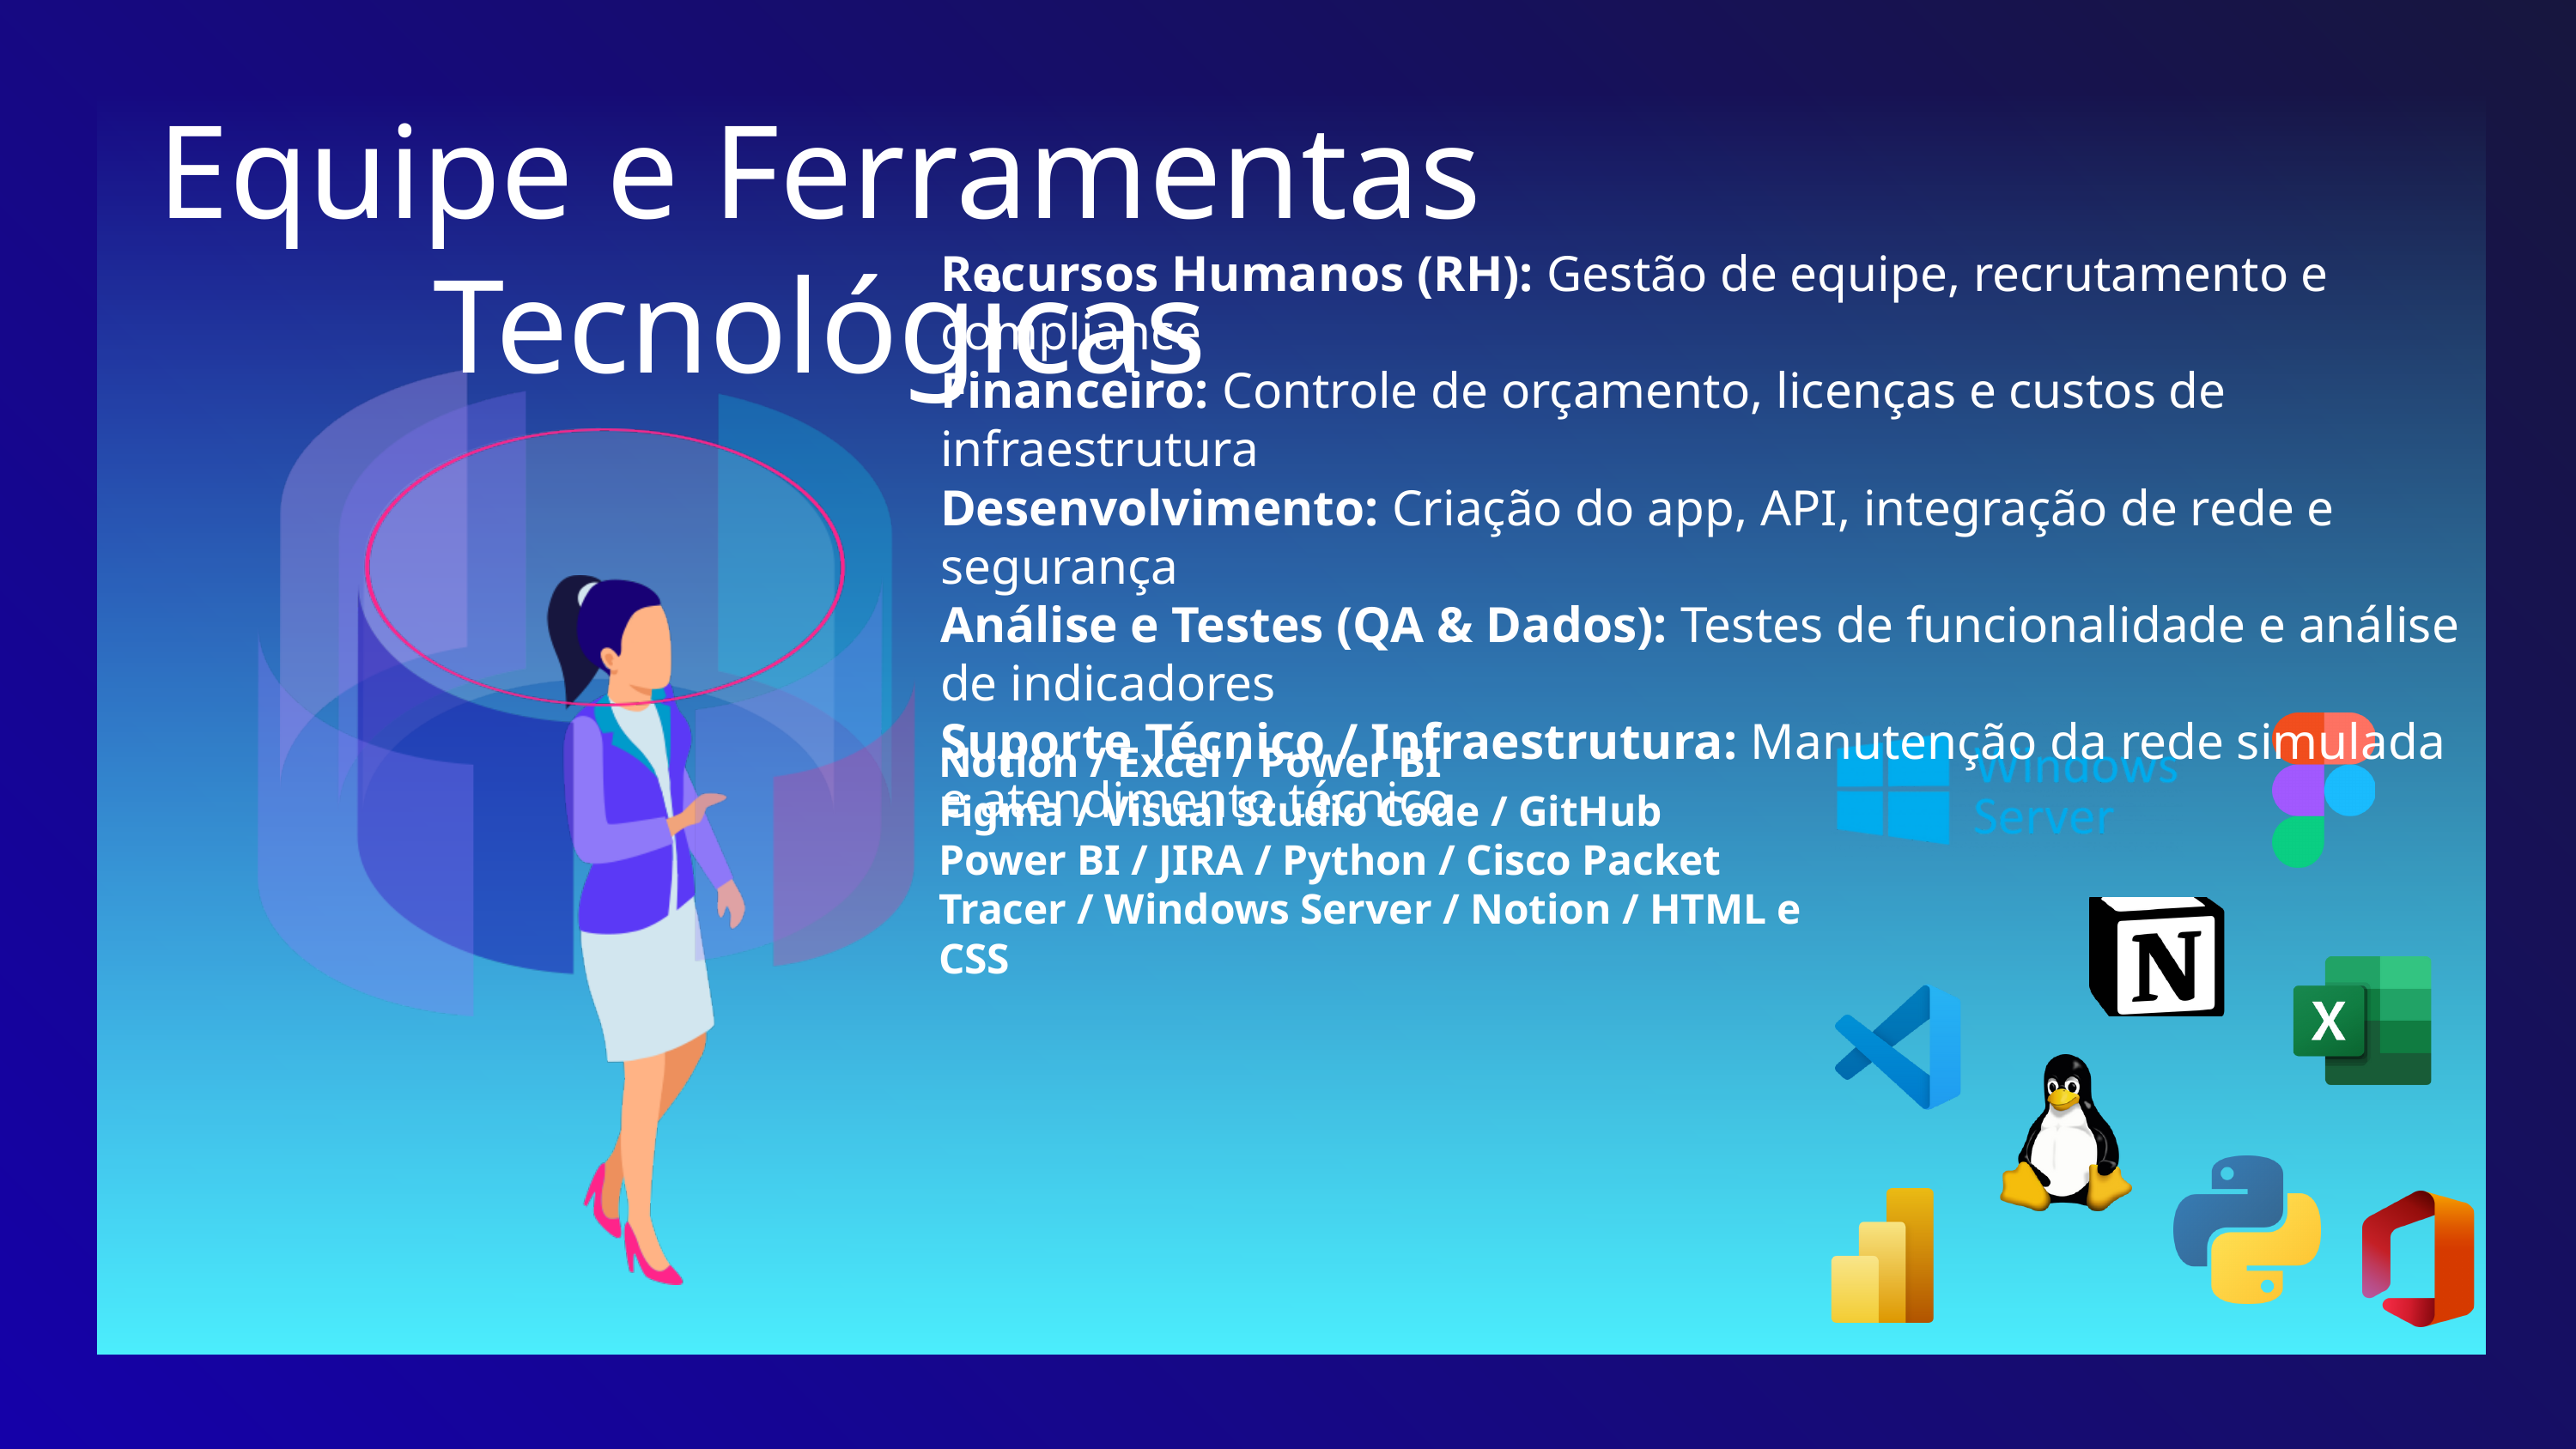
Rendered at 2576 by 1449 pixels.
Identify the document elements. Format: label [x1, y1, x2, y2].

text_box [97, 89, 2486, 1355]
